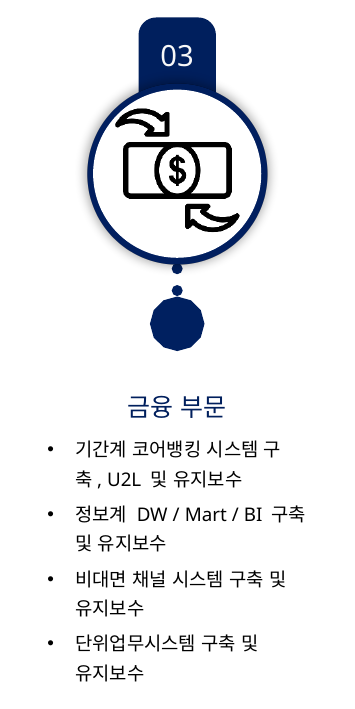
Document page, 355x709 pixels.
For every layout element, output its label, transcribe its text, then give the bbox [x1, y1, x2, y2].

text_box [74, 17, 281, 324]
text_box 기간계 코어뱅킹 시스템 구축, U2L 및 유지보수 정보계 DW / Mart / BI 구축 및 유지보수 비대면 채널 시스템 구축 및 유지보수 단위업무시스템 구축 및 유지보수 [47, 431, 308, 684]
text_box 금융 부문 [47, 391, 308, 422]
